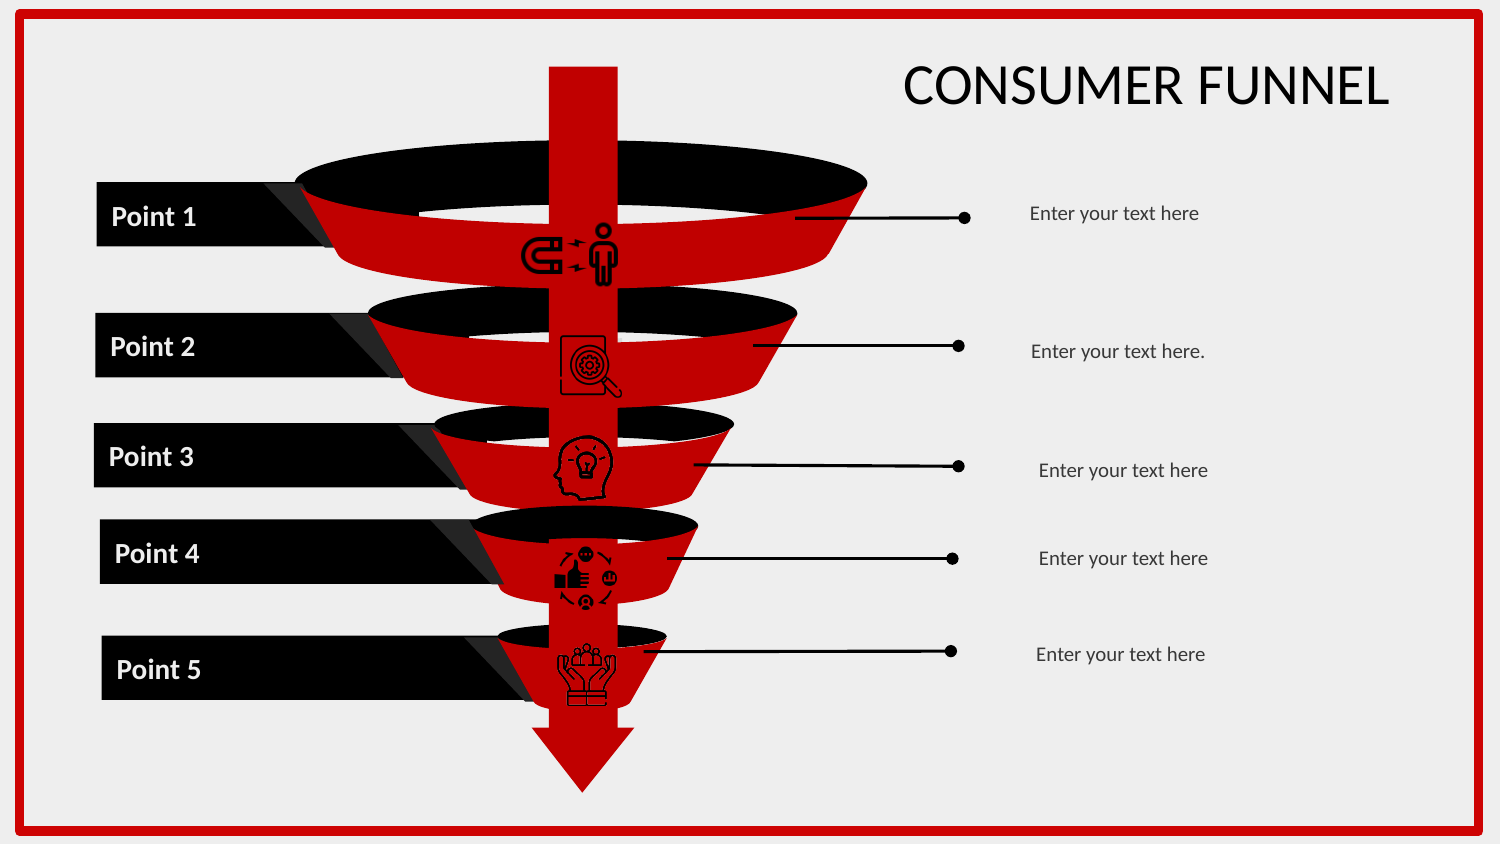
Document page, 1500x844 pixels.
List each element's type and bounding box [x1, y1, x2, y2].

picture [517, 204, 620, 307]
picture [559, 335, 622, 398]
text_box [531, 66, 635, 793]
picture [550, 543, 621, 613]
picture [549, 435, 616, 501]
text_box [18, 12, 1481, 833]
picture [555, 643, 619, 707]
